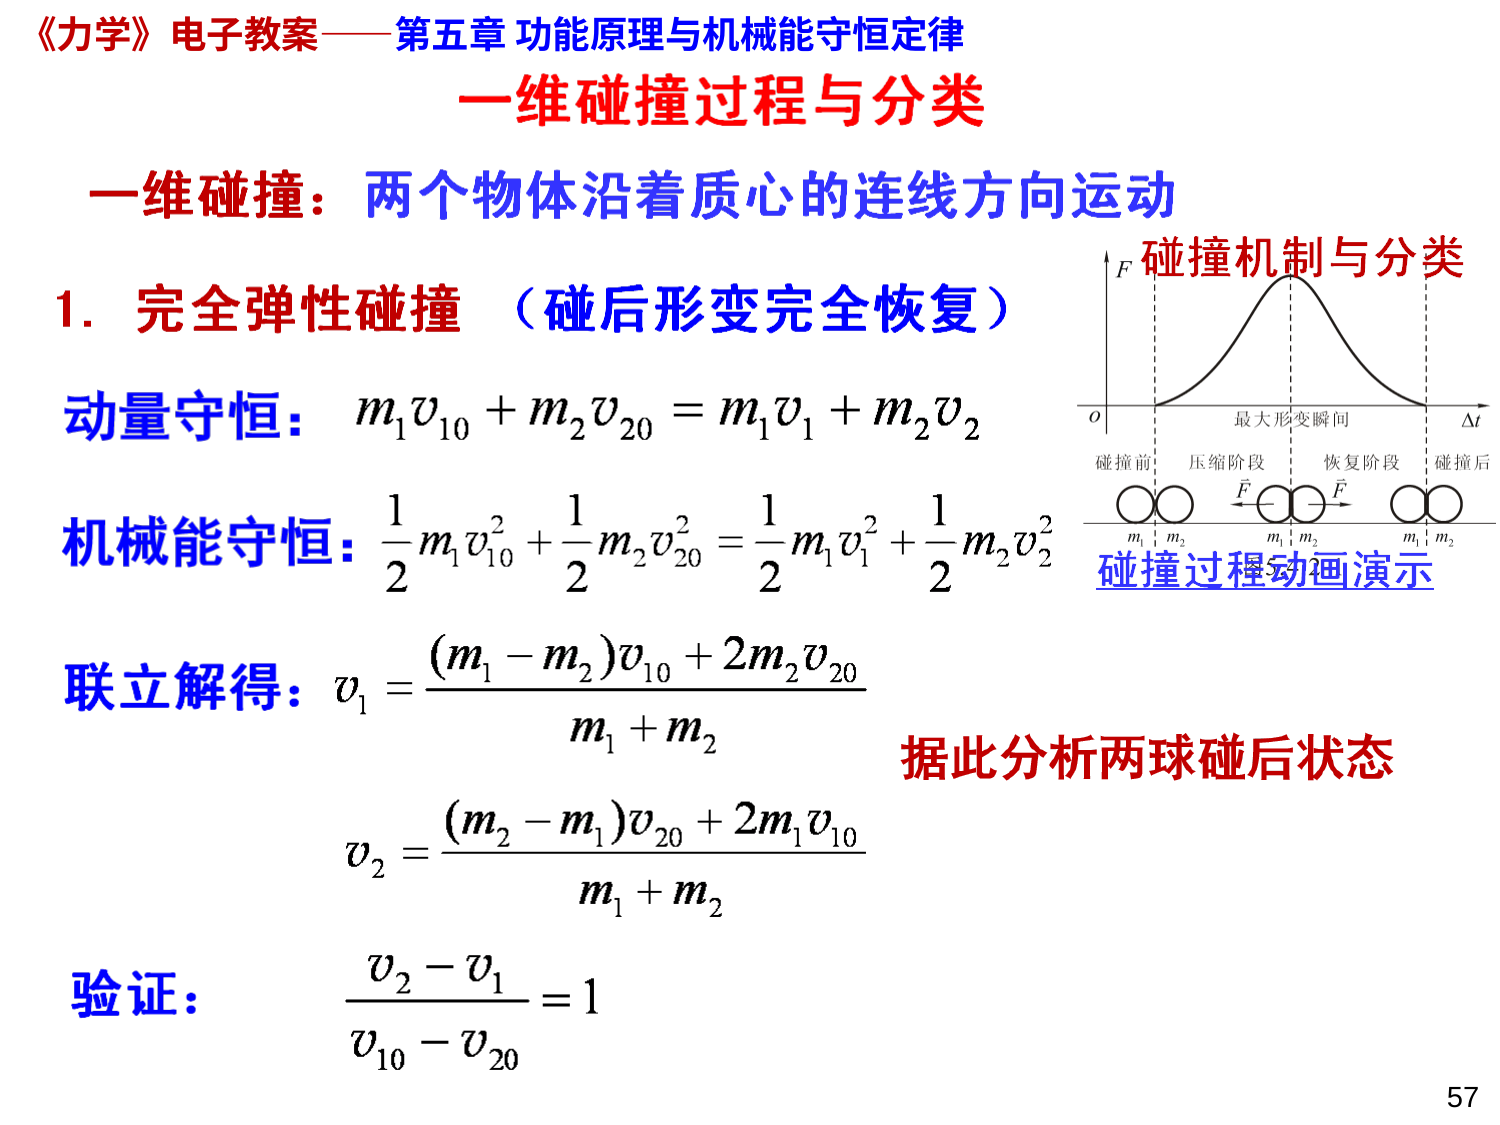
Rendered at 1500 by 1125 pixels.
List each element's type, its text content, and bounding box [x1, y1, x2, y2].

picture [18, 141, 1500, 604]
picture [29, 621, 1424, 1082]
picture [36, 940, 278, 1031]
picture [418, 42, 1034, 139]
slide_number 57 [1143, 1070, 1495, 1114]
picture [29, 361, 994, 478]
